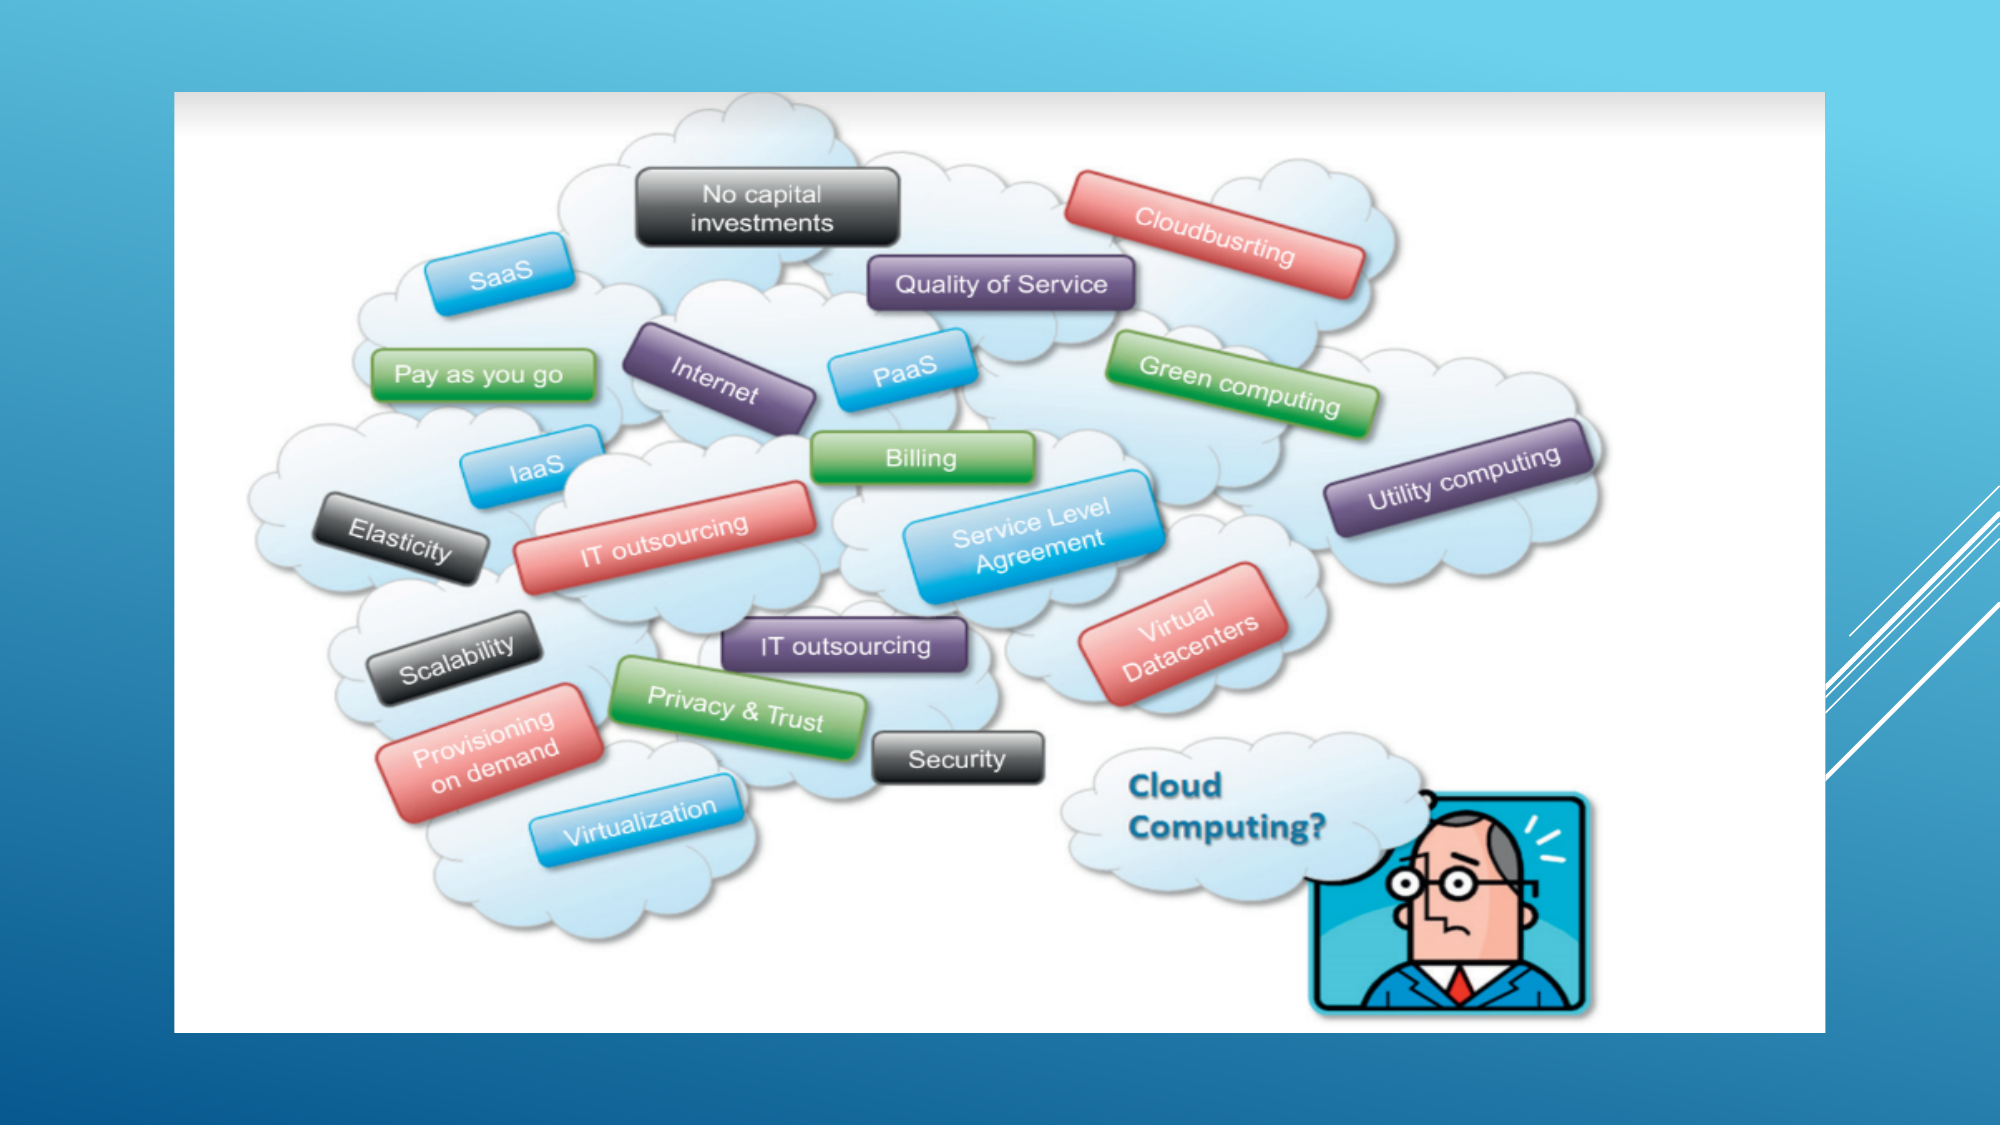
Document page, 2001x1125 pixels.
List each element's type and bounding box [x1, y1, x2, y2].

picture [173, 91, 1826, 1034]
